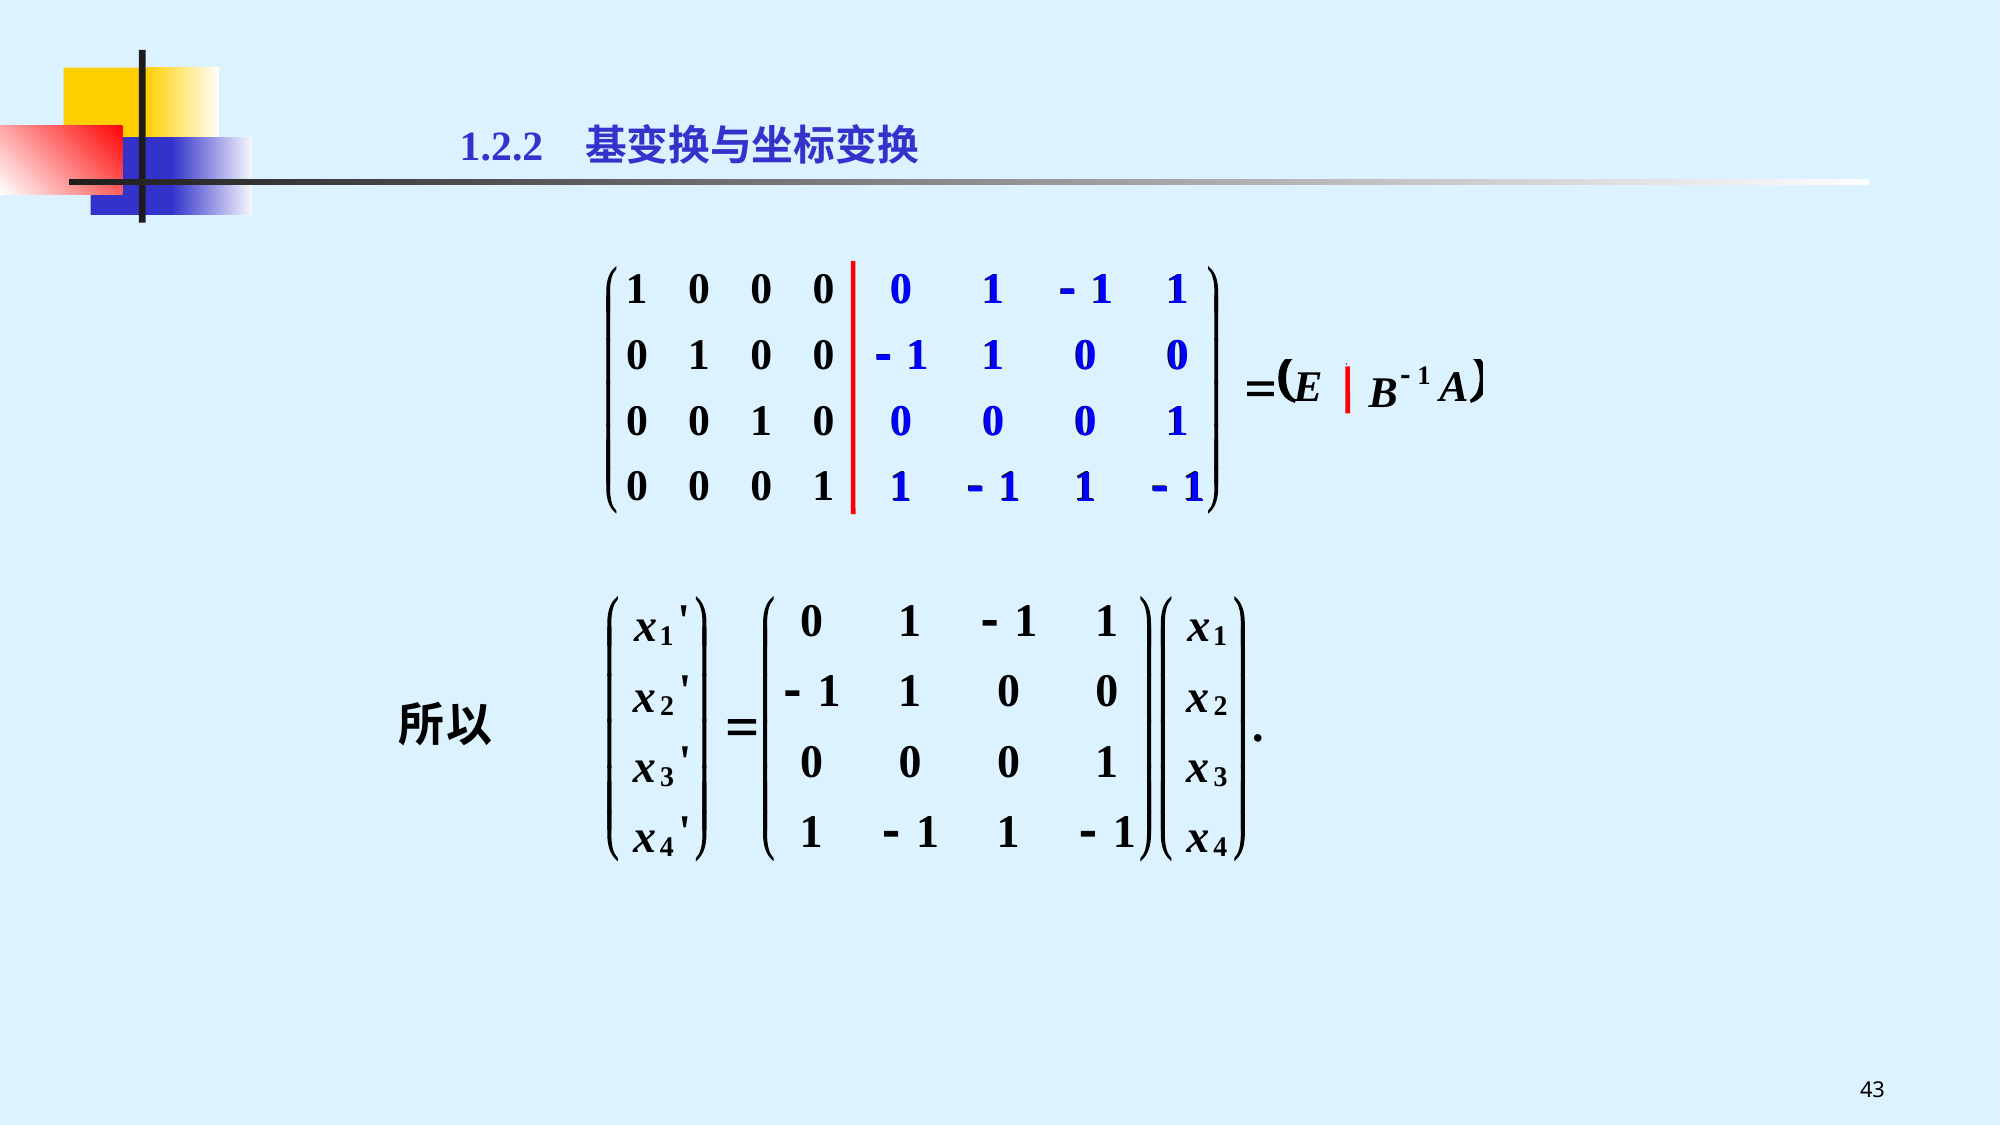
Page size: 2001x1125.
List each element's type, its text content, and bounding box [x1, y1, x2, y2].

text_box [1240, 359, 1484, 416]
text_box 1.2.2 基变换与坐标变换 [444, 111, 1118, 177]
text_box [873, 265, 1206, 515]
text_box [602, 260, 1227, 516]
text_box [397, 523, 1265, 863]
slide_number 43 [1483, 1037, 1901, 1113]
